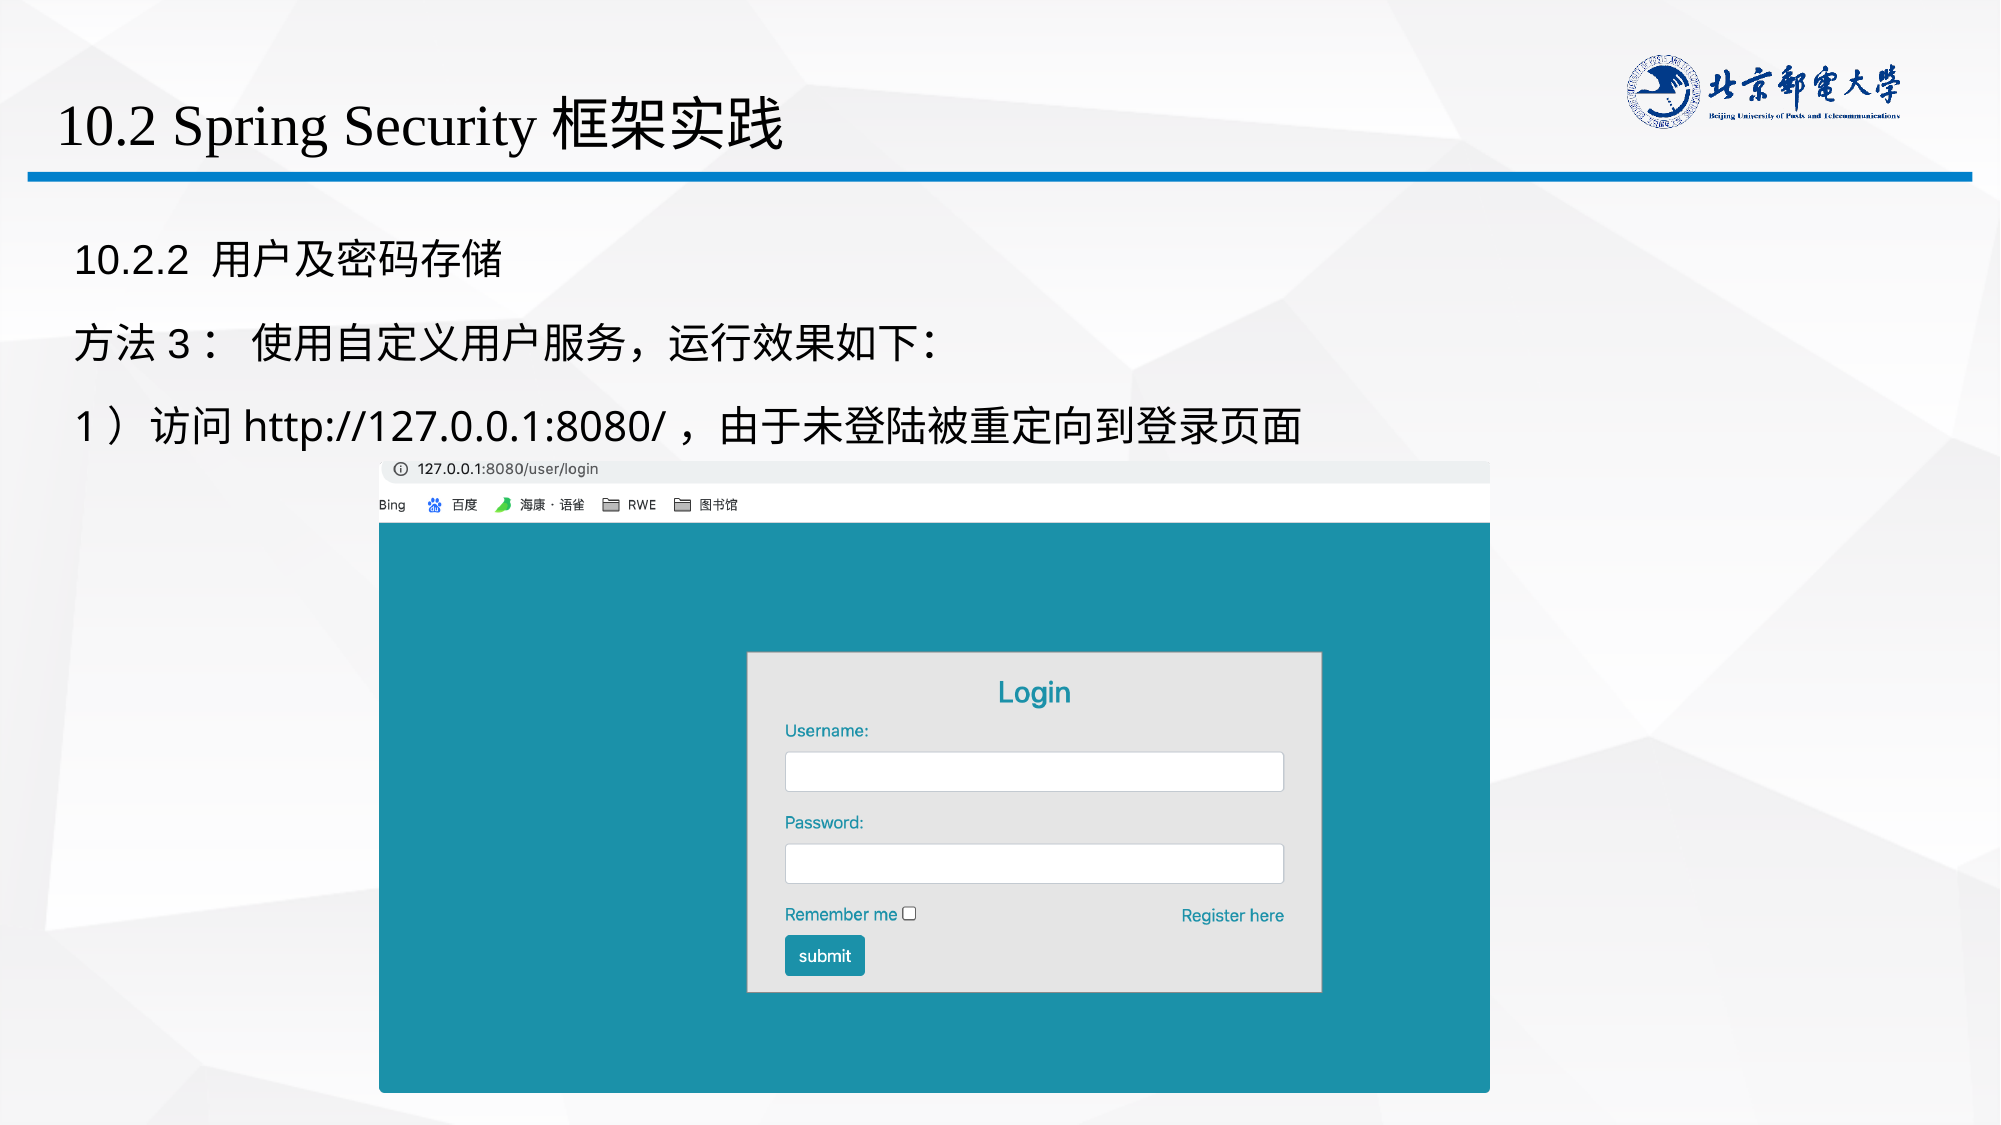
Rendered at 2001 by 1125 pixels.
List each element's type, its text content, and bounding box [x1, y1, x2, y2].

picture [0, 0, 2000, 1125]
title 10.2 Spring Security框架实践 [41, 52, 1188, 200]
text_box 10.2.2 用户及密码存储 方法3： 使用自定义用户服务，运行效果如下： 1）访问http://127.0.0.1:8080/，由于未登陆被重定向到登录页面 [40, 200, 1936, 624]
